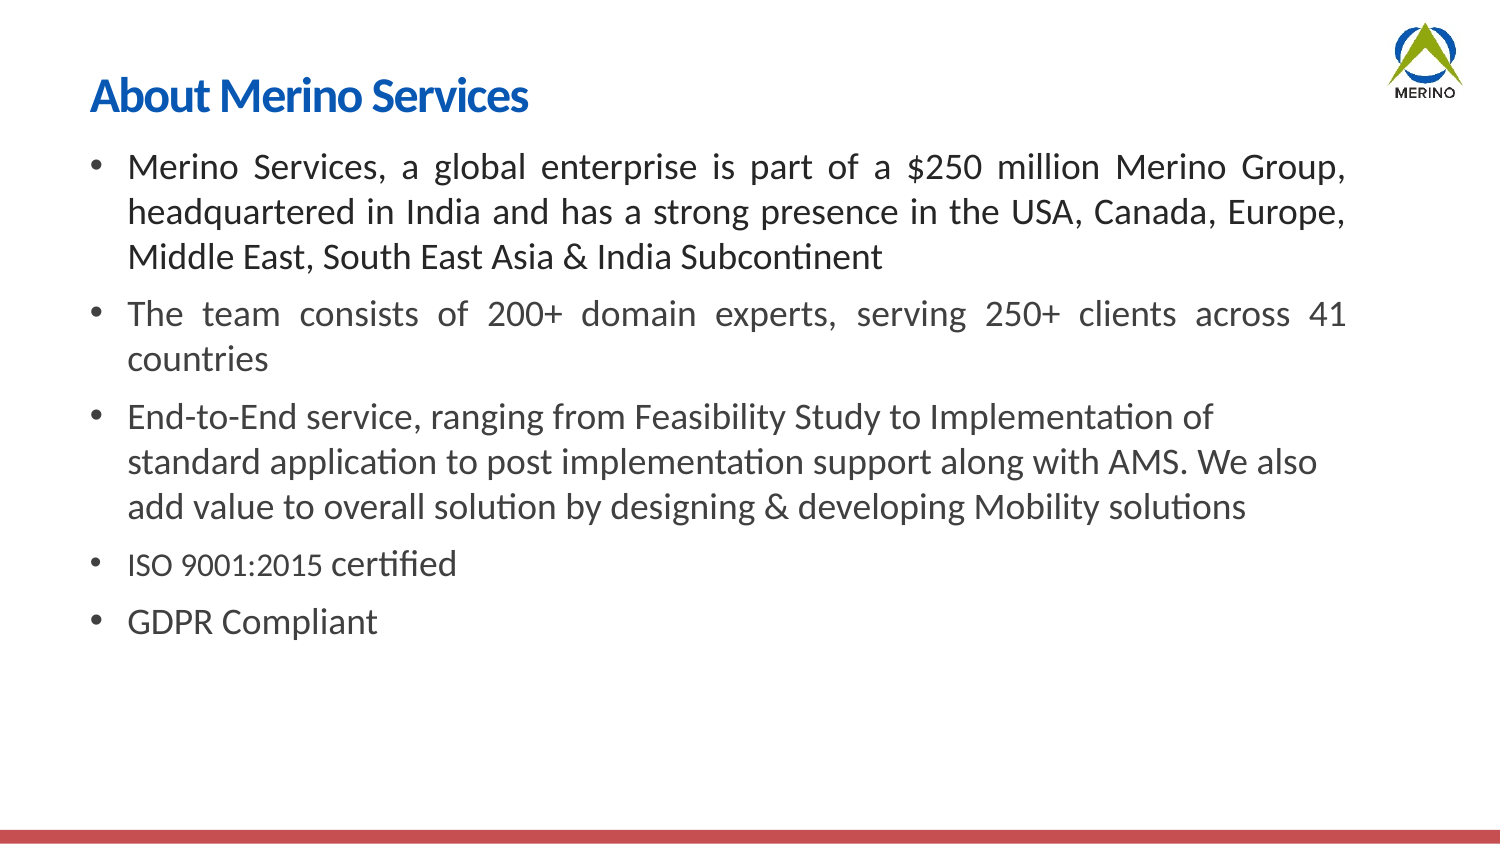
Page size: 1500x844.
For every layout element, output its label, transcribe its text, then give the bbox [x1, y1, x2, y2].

picture [1387, 22, 1463, 98]
title About Merino Services [75, 62, 1363, 122]
list Merino Services, a global enterprise is part of a $250 million Merino Group, headquartered in India and has a strong presence in the USA, Canada, Europe, Middle East, South East Asia & India Subcontinent The team consists of 200+ domain experts, serving 250+ clients across 41 countries End-to-End service, ranging from Feasibility Study to Implementation of standard application to post implementation support along with AMS. We also add value to overall solution by designing & developing Mobility solutions ISO 9001:2015 certified GDPR Compliant [75, 134, 1363, 753]
